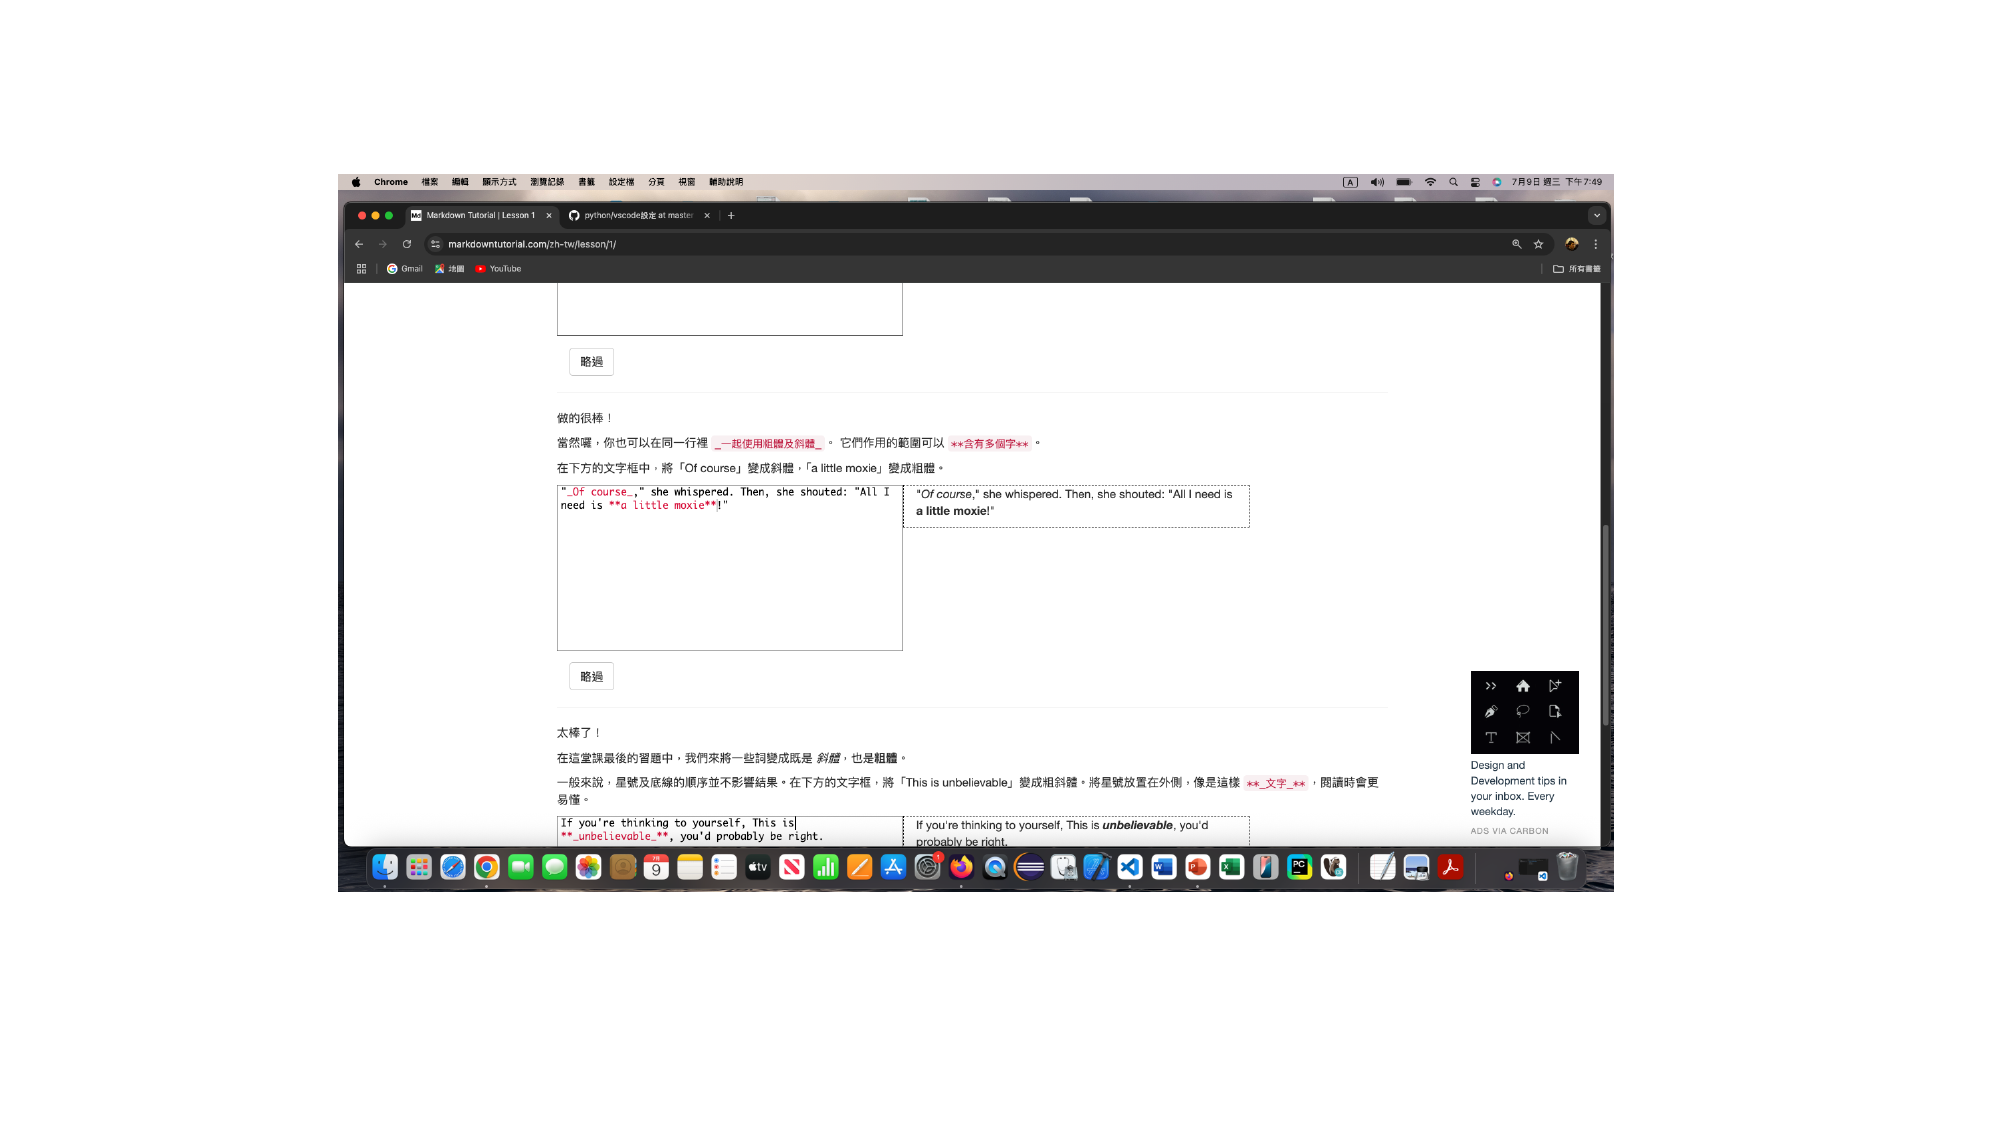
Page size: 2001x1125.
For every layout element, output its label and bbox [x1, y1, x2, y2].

picture [337, 174, 1614, 893]
